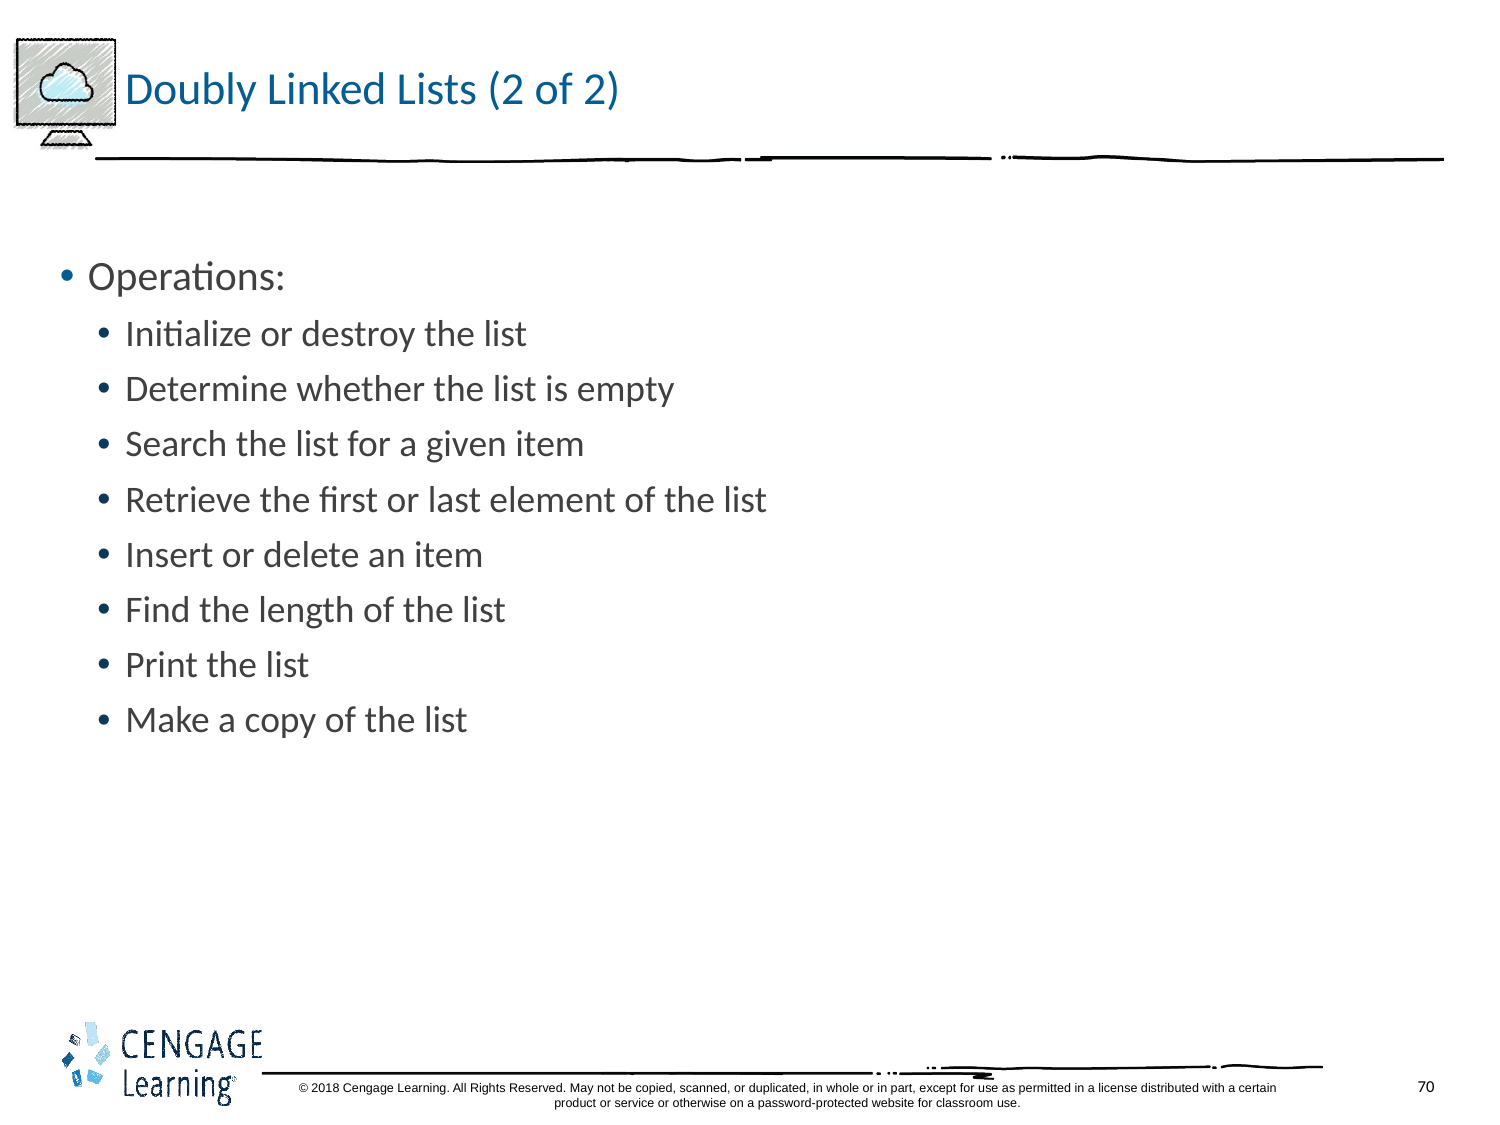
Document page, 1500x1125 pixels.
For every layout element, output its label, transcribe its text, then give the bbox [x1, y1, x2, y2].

picture [95, 155, 1444, 163]
list Operations: Initialize or destroy the list Determine whether the list is empty Search the list for a given item Retrieve the first or last element of the list Insert or delete an item Find the length of the list Print the list Make a copy of the list [59, 252, 1441, 763]
title Doubly Linked Lists (2 of 2) [125, 66, 1442, 116]
picture [12, 36, 117, 151]
picture [62, 1022, 1323, 1106]
